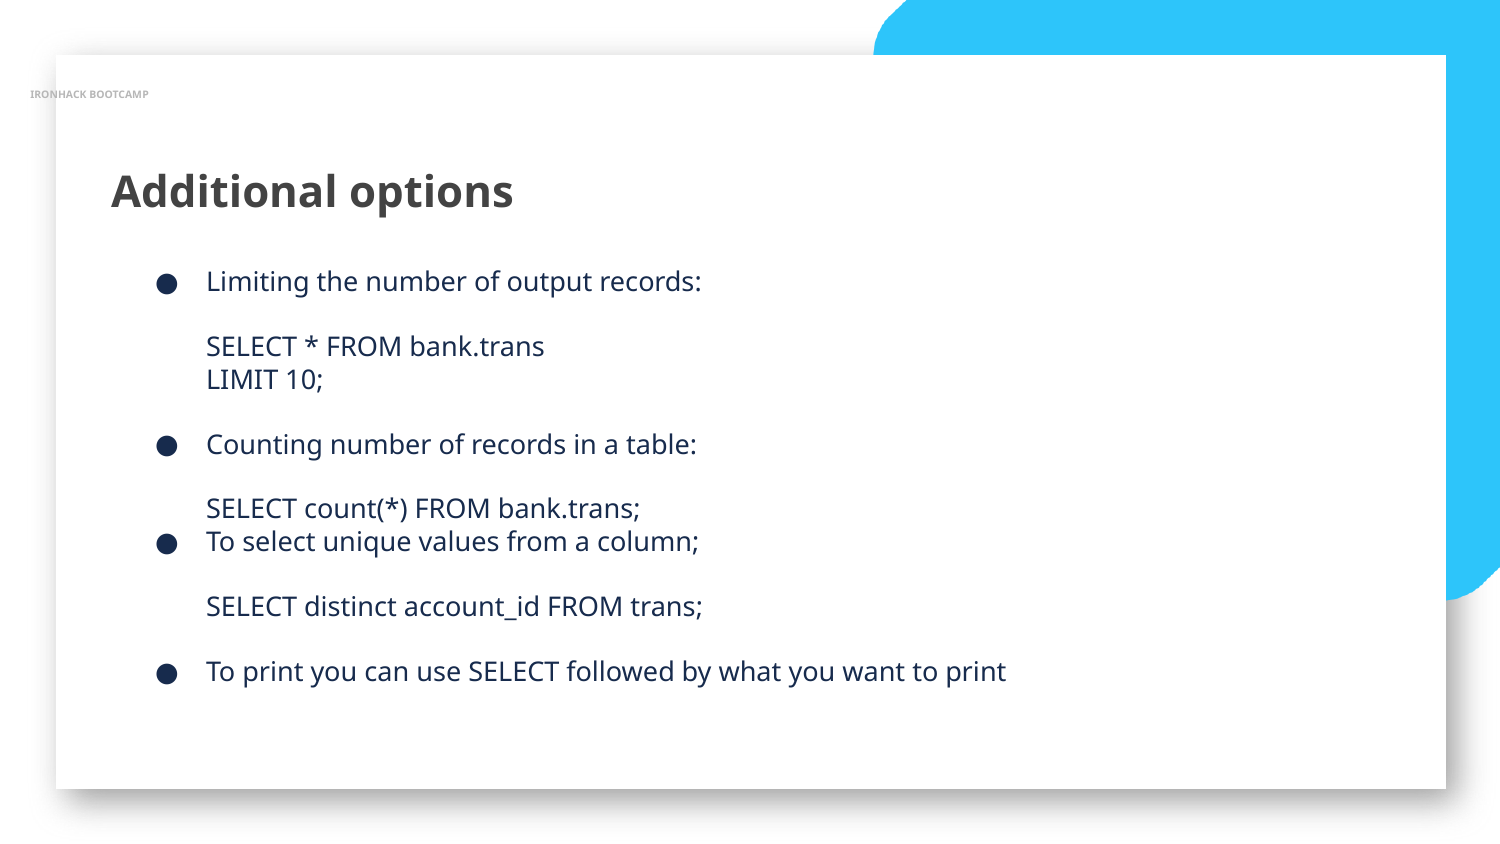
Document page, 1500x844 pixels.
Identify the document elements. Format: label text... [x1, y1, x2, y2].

text_box IRONHACK BOOTCAMP [15, 71, 354, 108]
picture [0, 0, 1500, 844]
text_box Additional options [96, 149, 1417, 266]
text_box Limiting the number of output records: SELECT * FROM bank.trans LIMIT 10; Counting number of records in a table: SELECT count(*) FROM bank.trans; To select unique values from a column; SELECT distinct account_id FROM trans; To print you can use SELECT followed by what you want to print [115, 249, 1389, 733]
